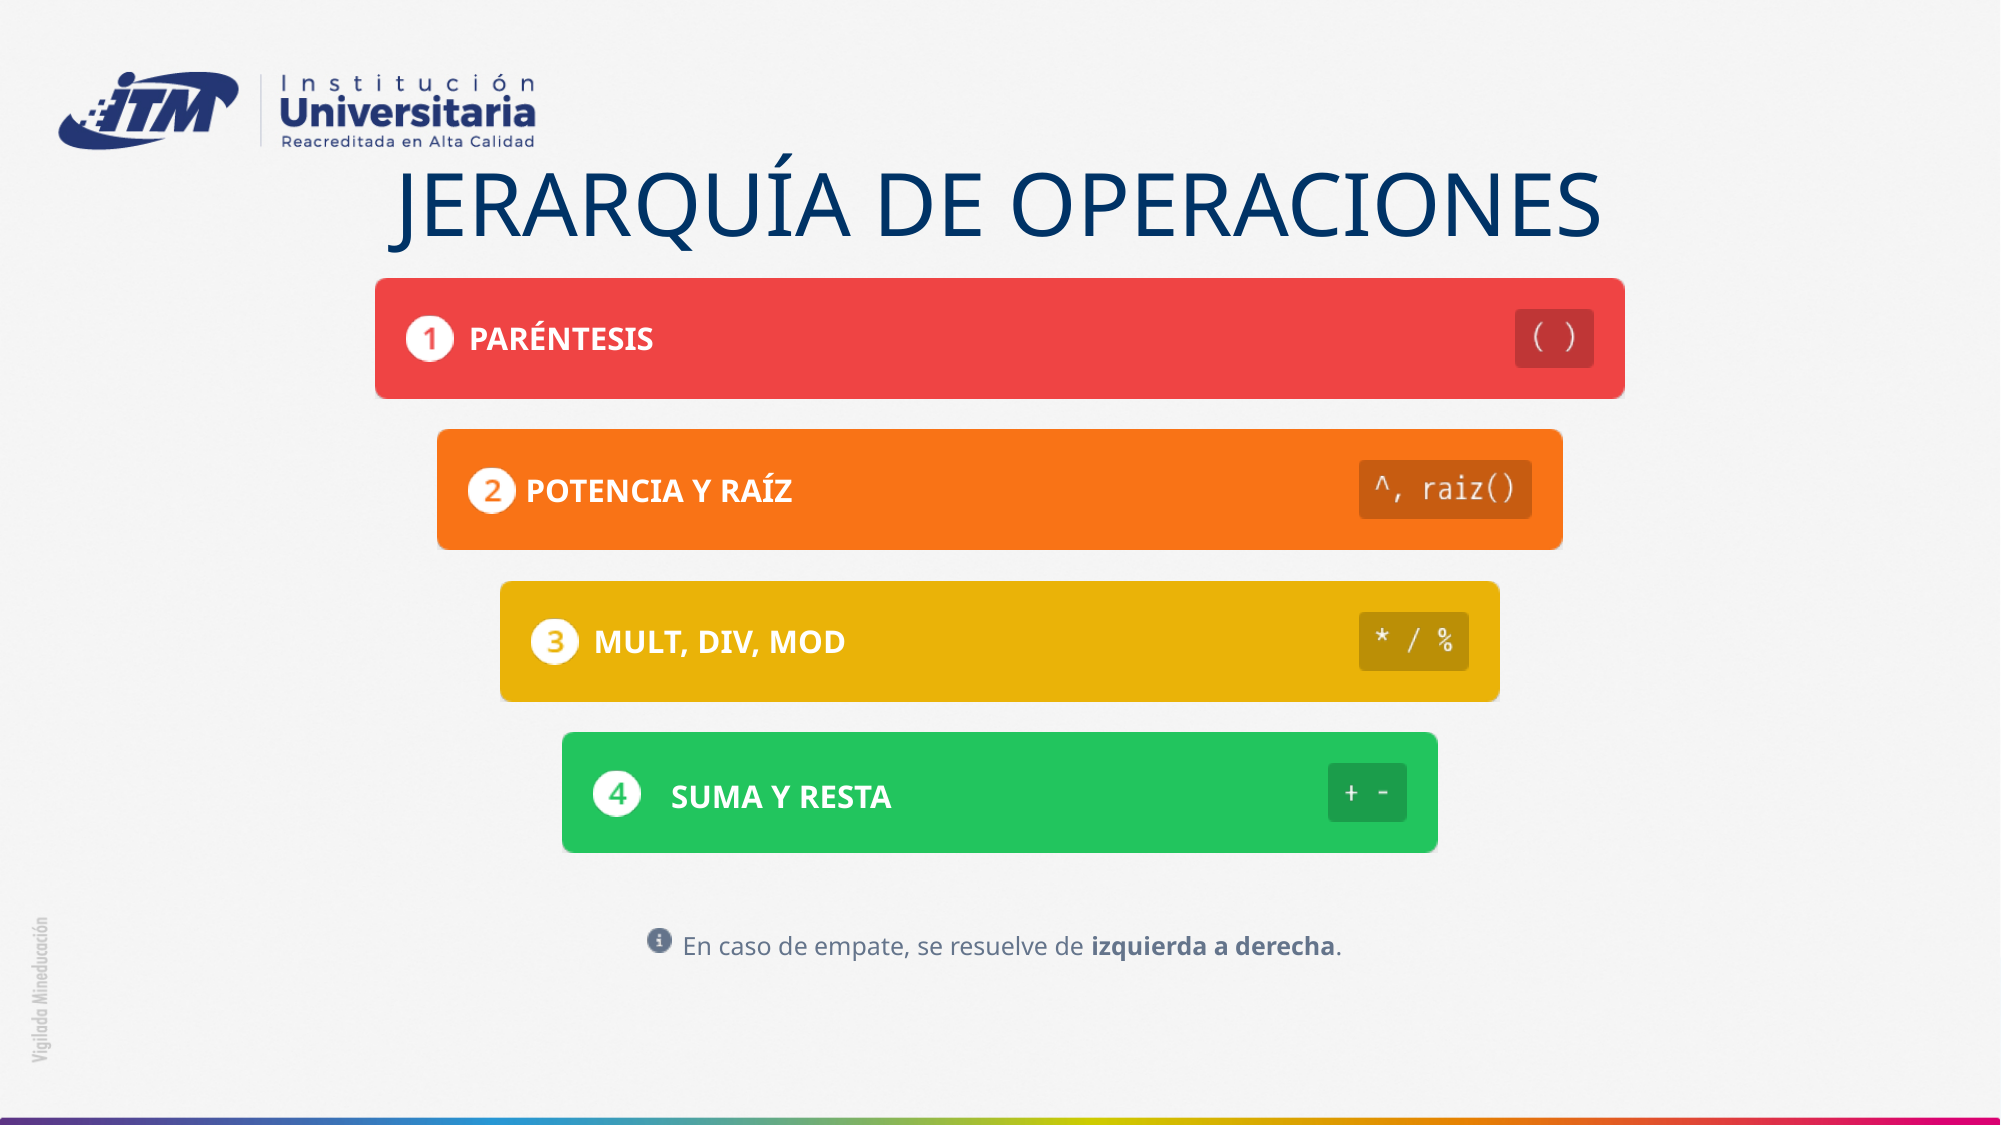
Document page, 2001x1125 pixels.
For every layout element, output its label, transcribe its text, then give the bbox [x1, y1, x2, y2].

text_box JERARQUÍA DE OPERACIONES [81, 149, 1919, 255]
picture [0, 0, 2001, 1125]
text_box En caso de empate, se resuelve de izquierda a derecha. [375, 915, 1625, 961]
